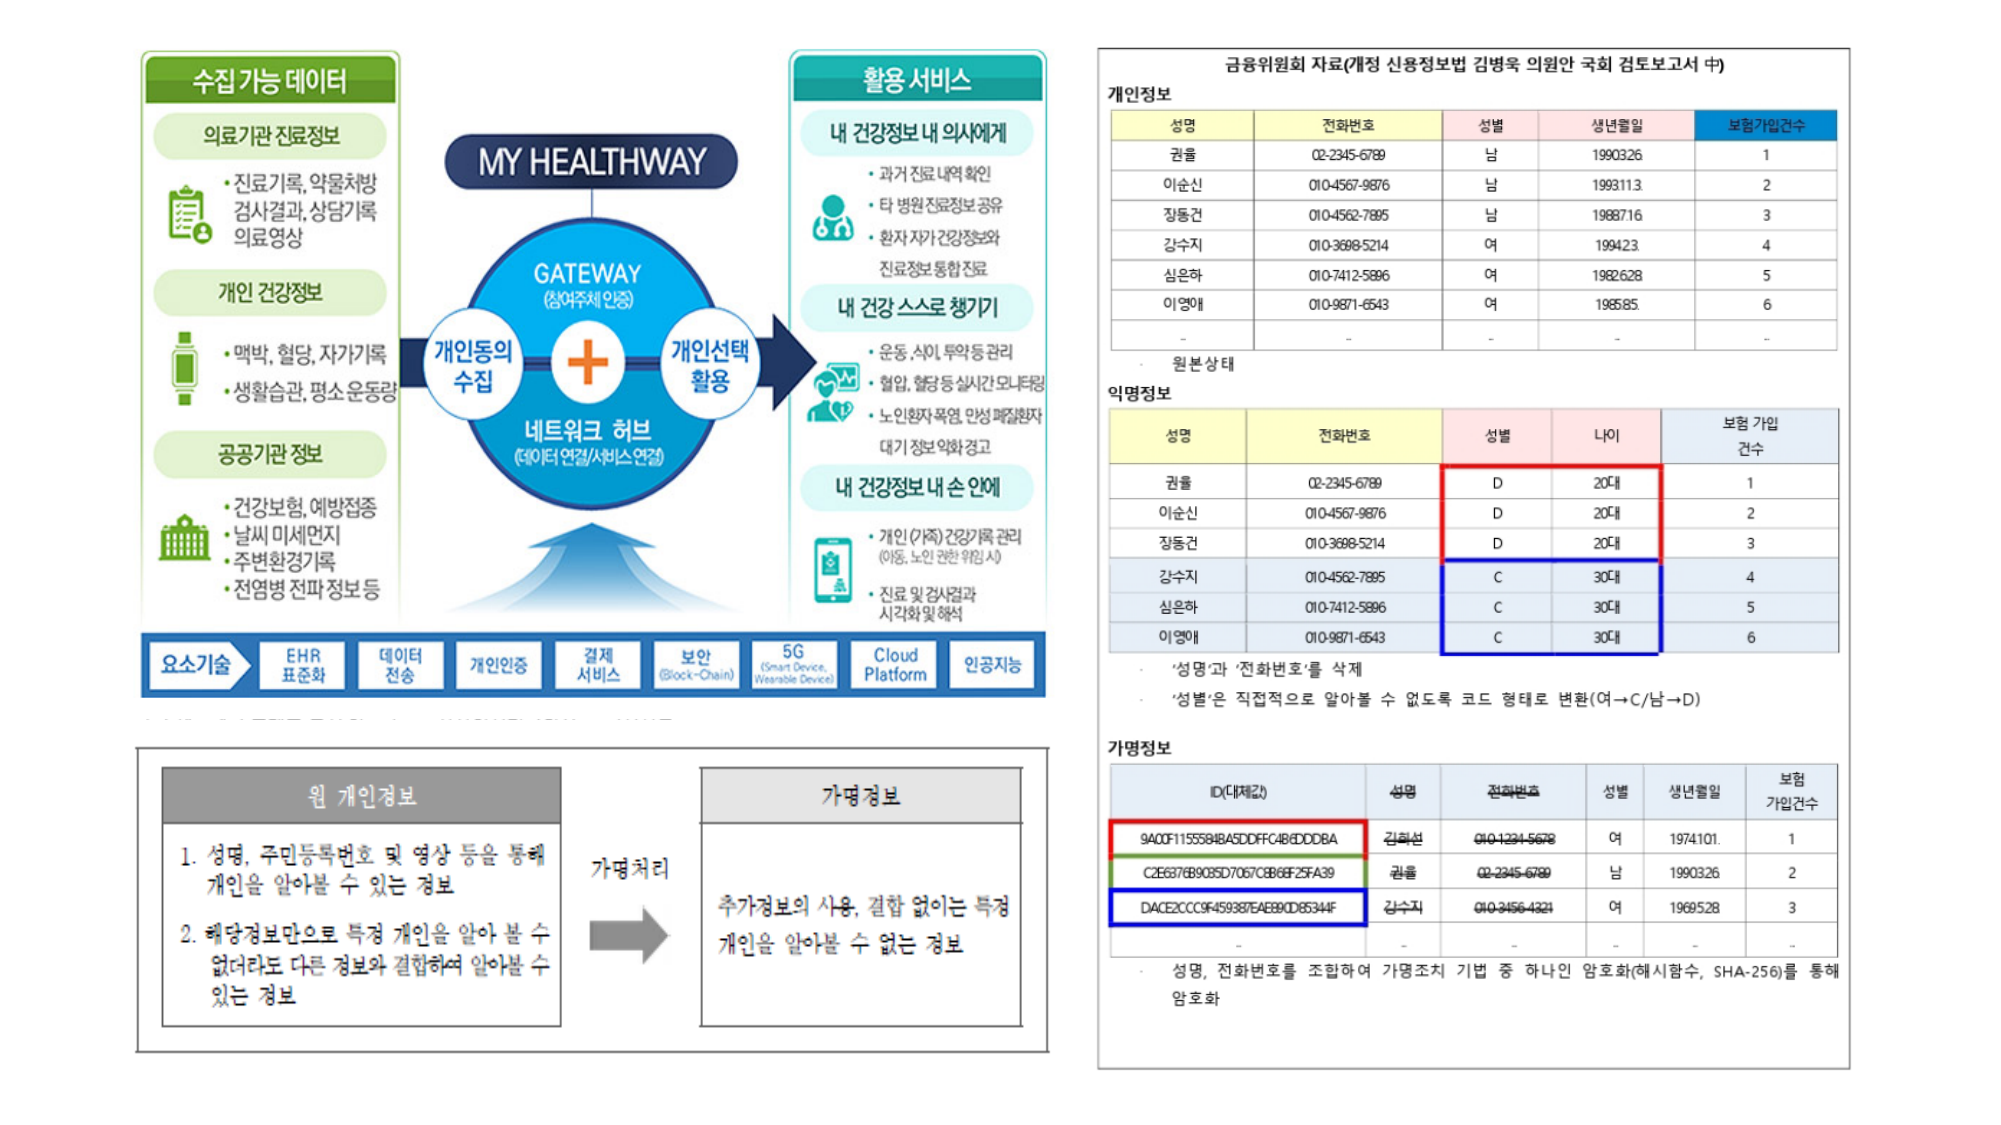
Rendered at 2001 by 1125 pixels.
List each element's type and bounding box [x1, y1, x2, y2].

text_box [125, 35, 1864, 1083]
